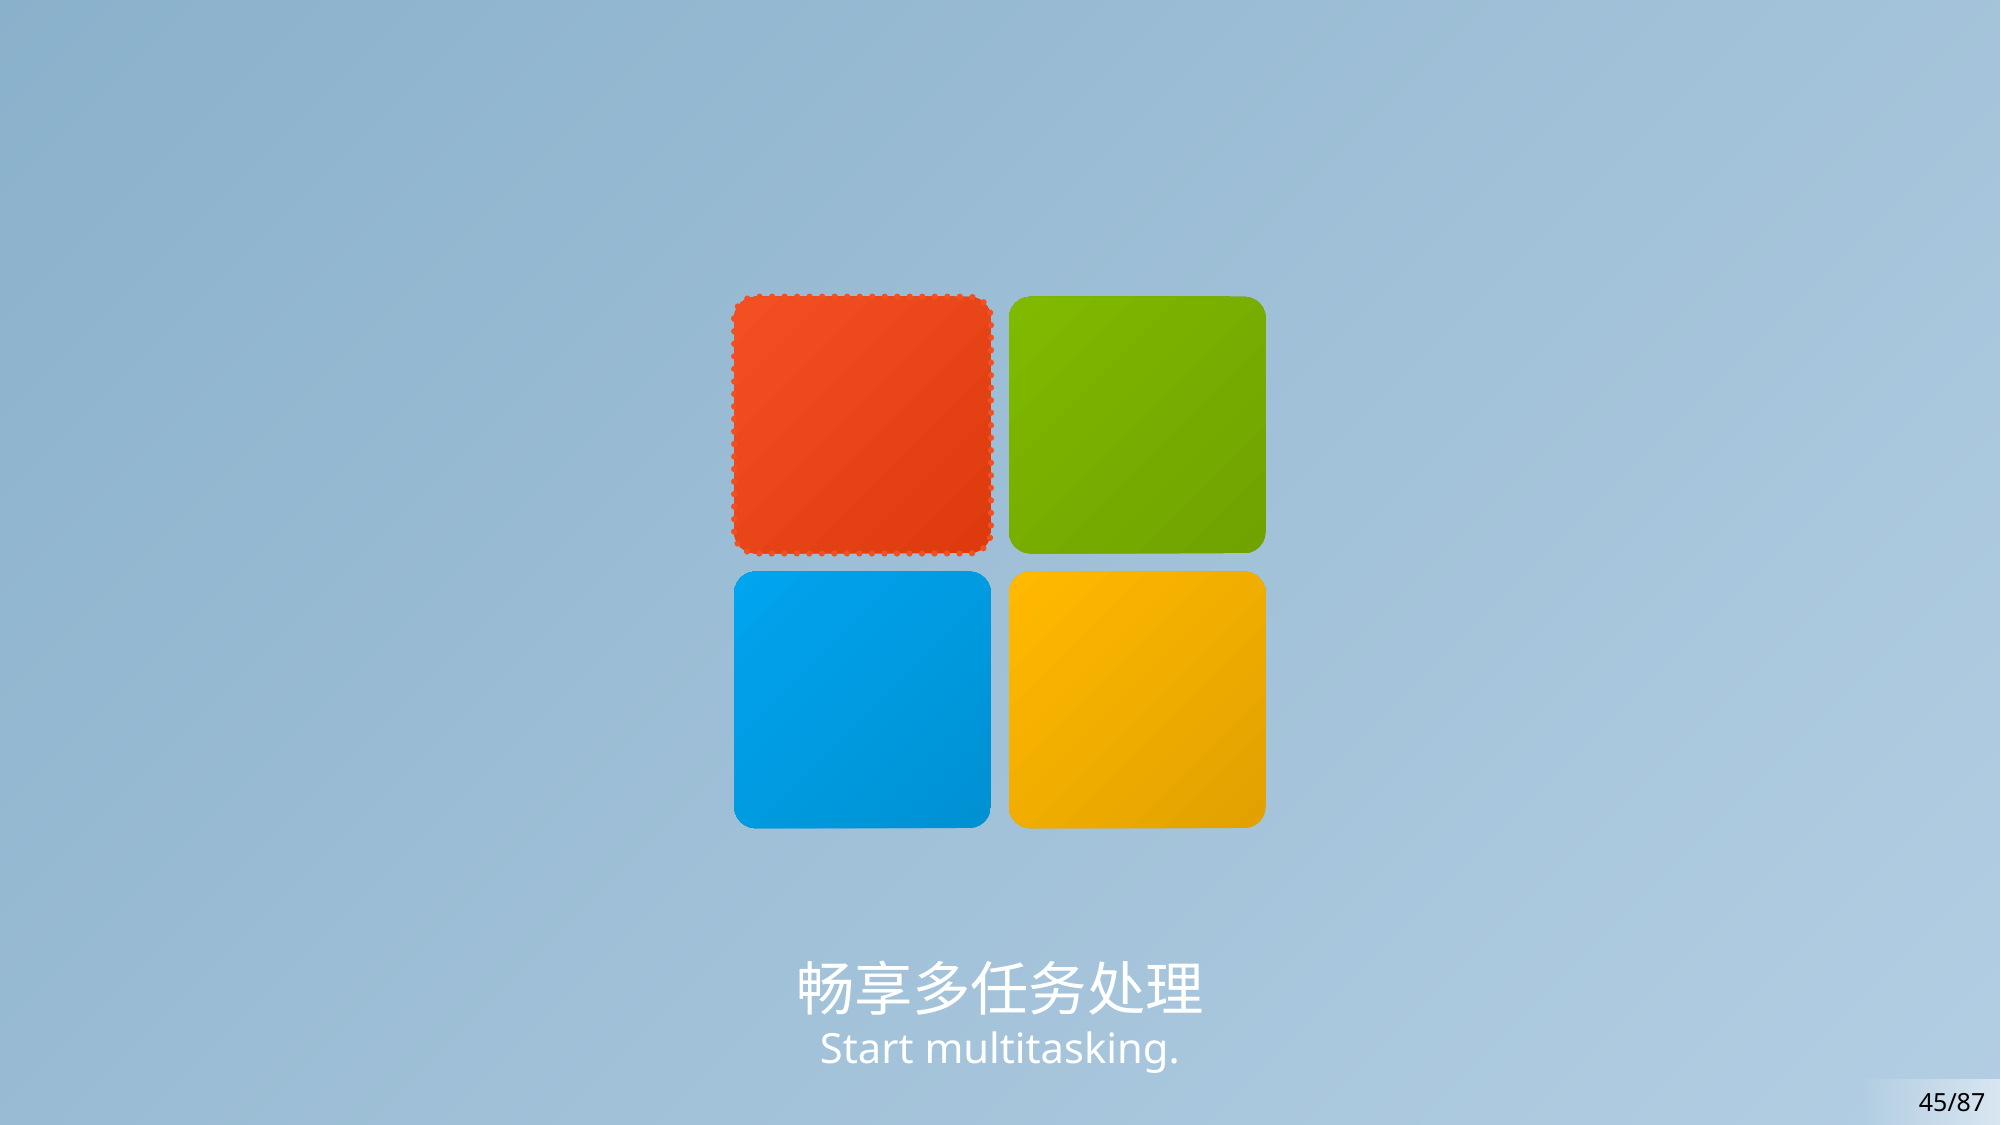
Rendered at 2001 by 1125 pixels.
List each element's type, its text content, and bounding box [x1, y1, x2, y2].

text_box [733, 295, 992, 555]
text_box [1007, 570, 1267, 830]
text_box 畅享多任务处理 Start multitasking. [114, 944, 1886, 1080]
text_box [1007, 295, 1267, 555]
text_box [733, 570, 992, 830]
